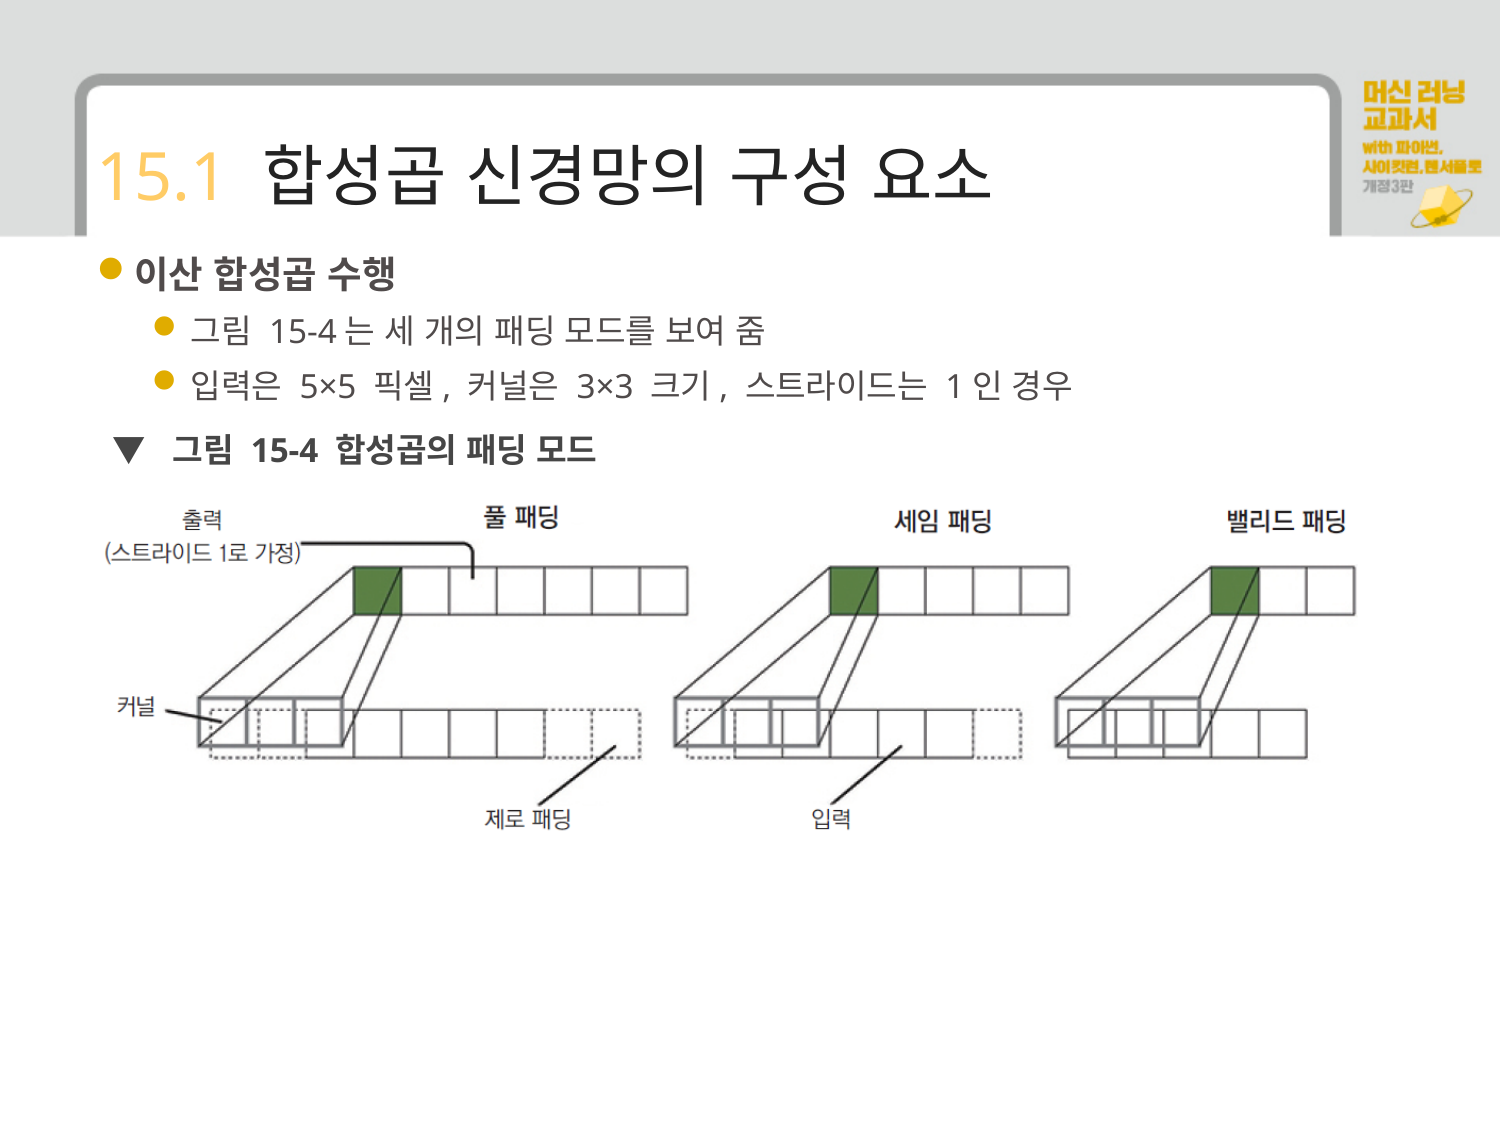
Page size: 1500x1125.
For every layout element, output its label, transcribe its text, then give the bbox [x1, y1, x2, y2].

list 이산 합성곱 수행 그림 15-4는 세 개의 패딩 모드를 보여 줌 입력은 5×5 픽셀, 커널은 3×3 크기, 스트라이드는 1인 경우 [81, 239, 1412, 1054]
text_box ▼ 그림 15-4 합성곱의 패딩 모드 [97, 421, 1424, 487]
title 15.1 합성곱 신경망의 구성 요소 [81, 90, 1412, 222]
picture [0, 0, 1500, 1125]
